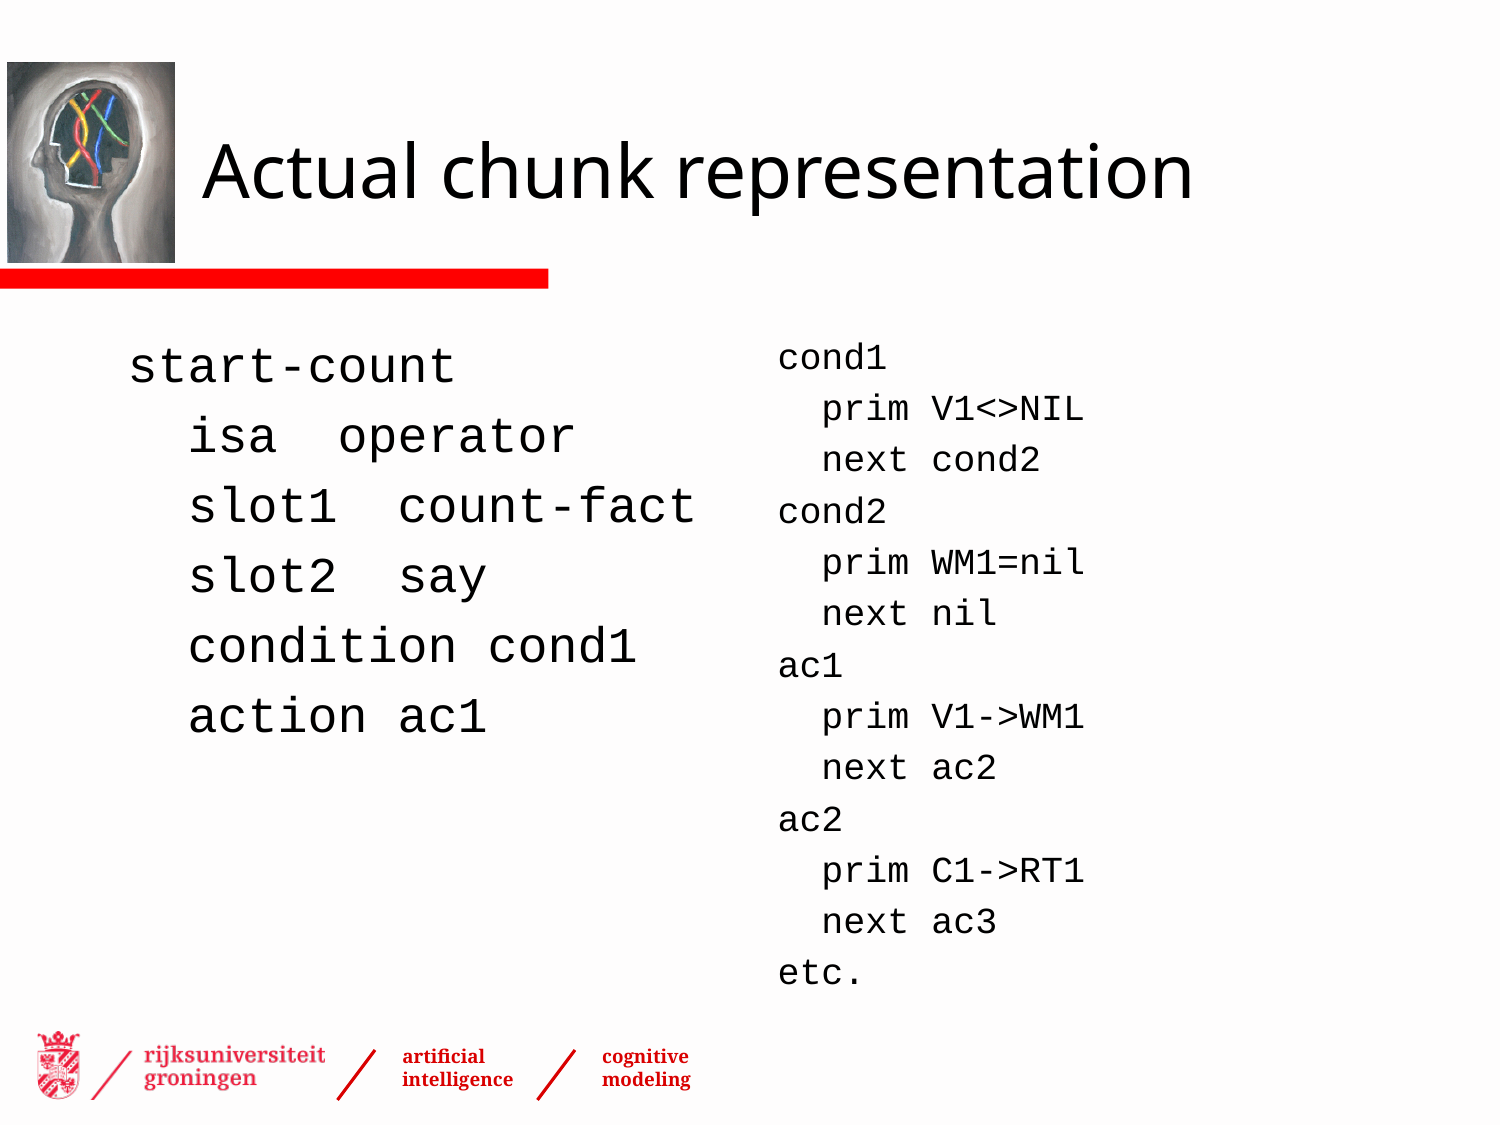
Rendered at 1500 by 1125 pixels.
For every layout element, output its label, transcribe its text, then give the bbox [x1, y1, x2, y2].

picture [7, 62, 175, 263]
title Actual chunk representation [187, 74, 1463, 263]
list start-count isa operator slot1 count-fact slot2 say condition cond1 action ac1 [112, 324, 738, 1001]
list cond1 prim V1<>NIL next cond2 cond2 prim WM1=nil next nil ac1 prim V1->WM1 next ac2 ac2 prim C1->RT1 next ac3 etc. [762, 324, 1388, 1001]
